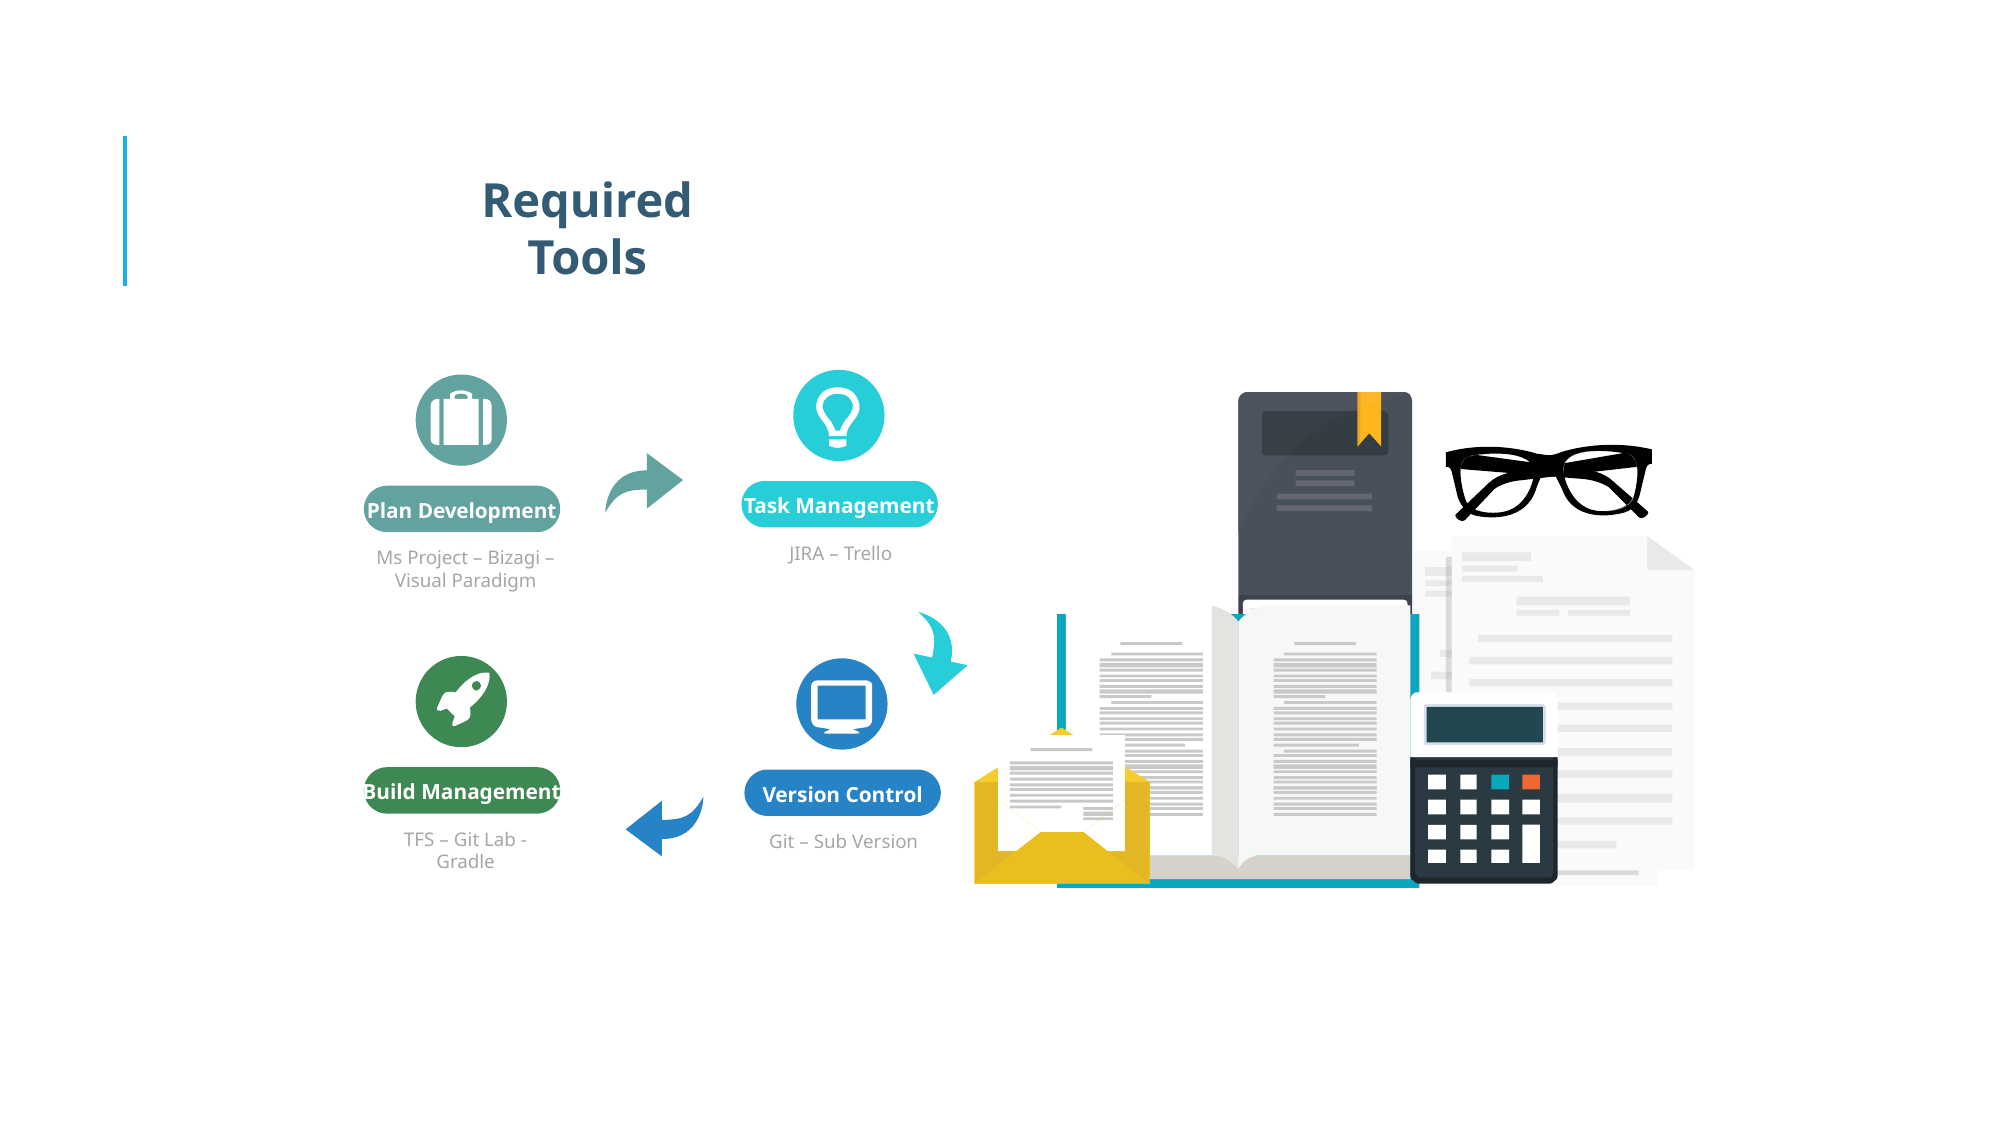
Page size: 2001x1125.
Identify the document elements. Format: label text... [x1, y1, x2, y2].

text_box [974, 391, 1695, 890]
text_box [359, 655, 571, 858]
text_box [737, 369, 948, 571]
text_box [918, 612, 953, 655]
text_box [740, 658, 951, 860]
text_box [605, 453, 684, 513]
text_box [625, 796, 704, 857]
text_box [359, 374, 571, 599]
text_box Required Tools [415, 167, 759, 287]
text_box [956, 662, 967, 675]
